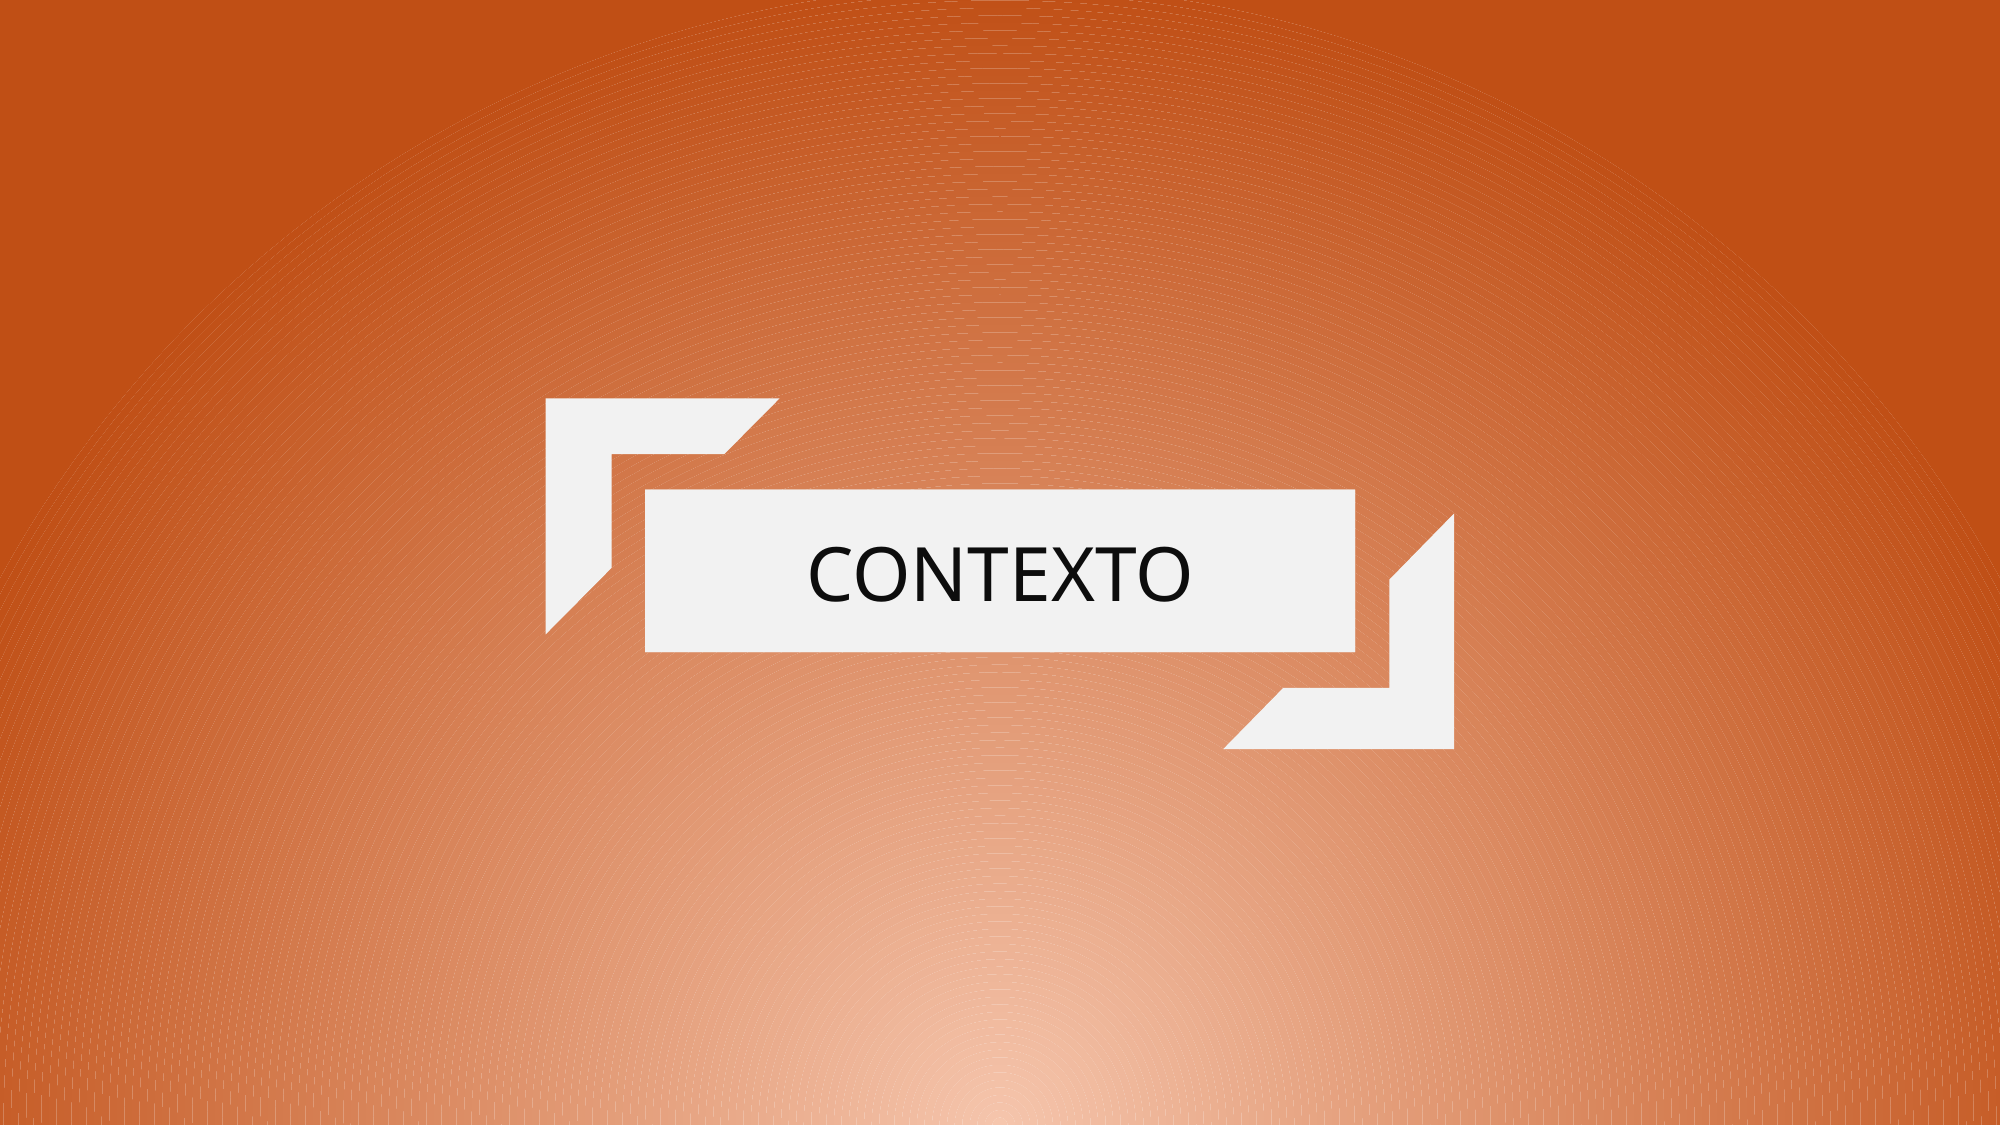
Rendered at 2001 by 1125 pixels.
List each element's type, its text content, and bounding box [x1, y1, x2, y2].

text_box [1219, 509, 1456, 751]
text_box [544, 396, 784, 639]
text_box CONTEXTO [643, 488, 1357, 654]
